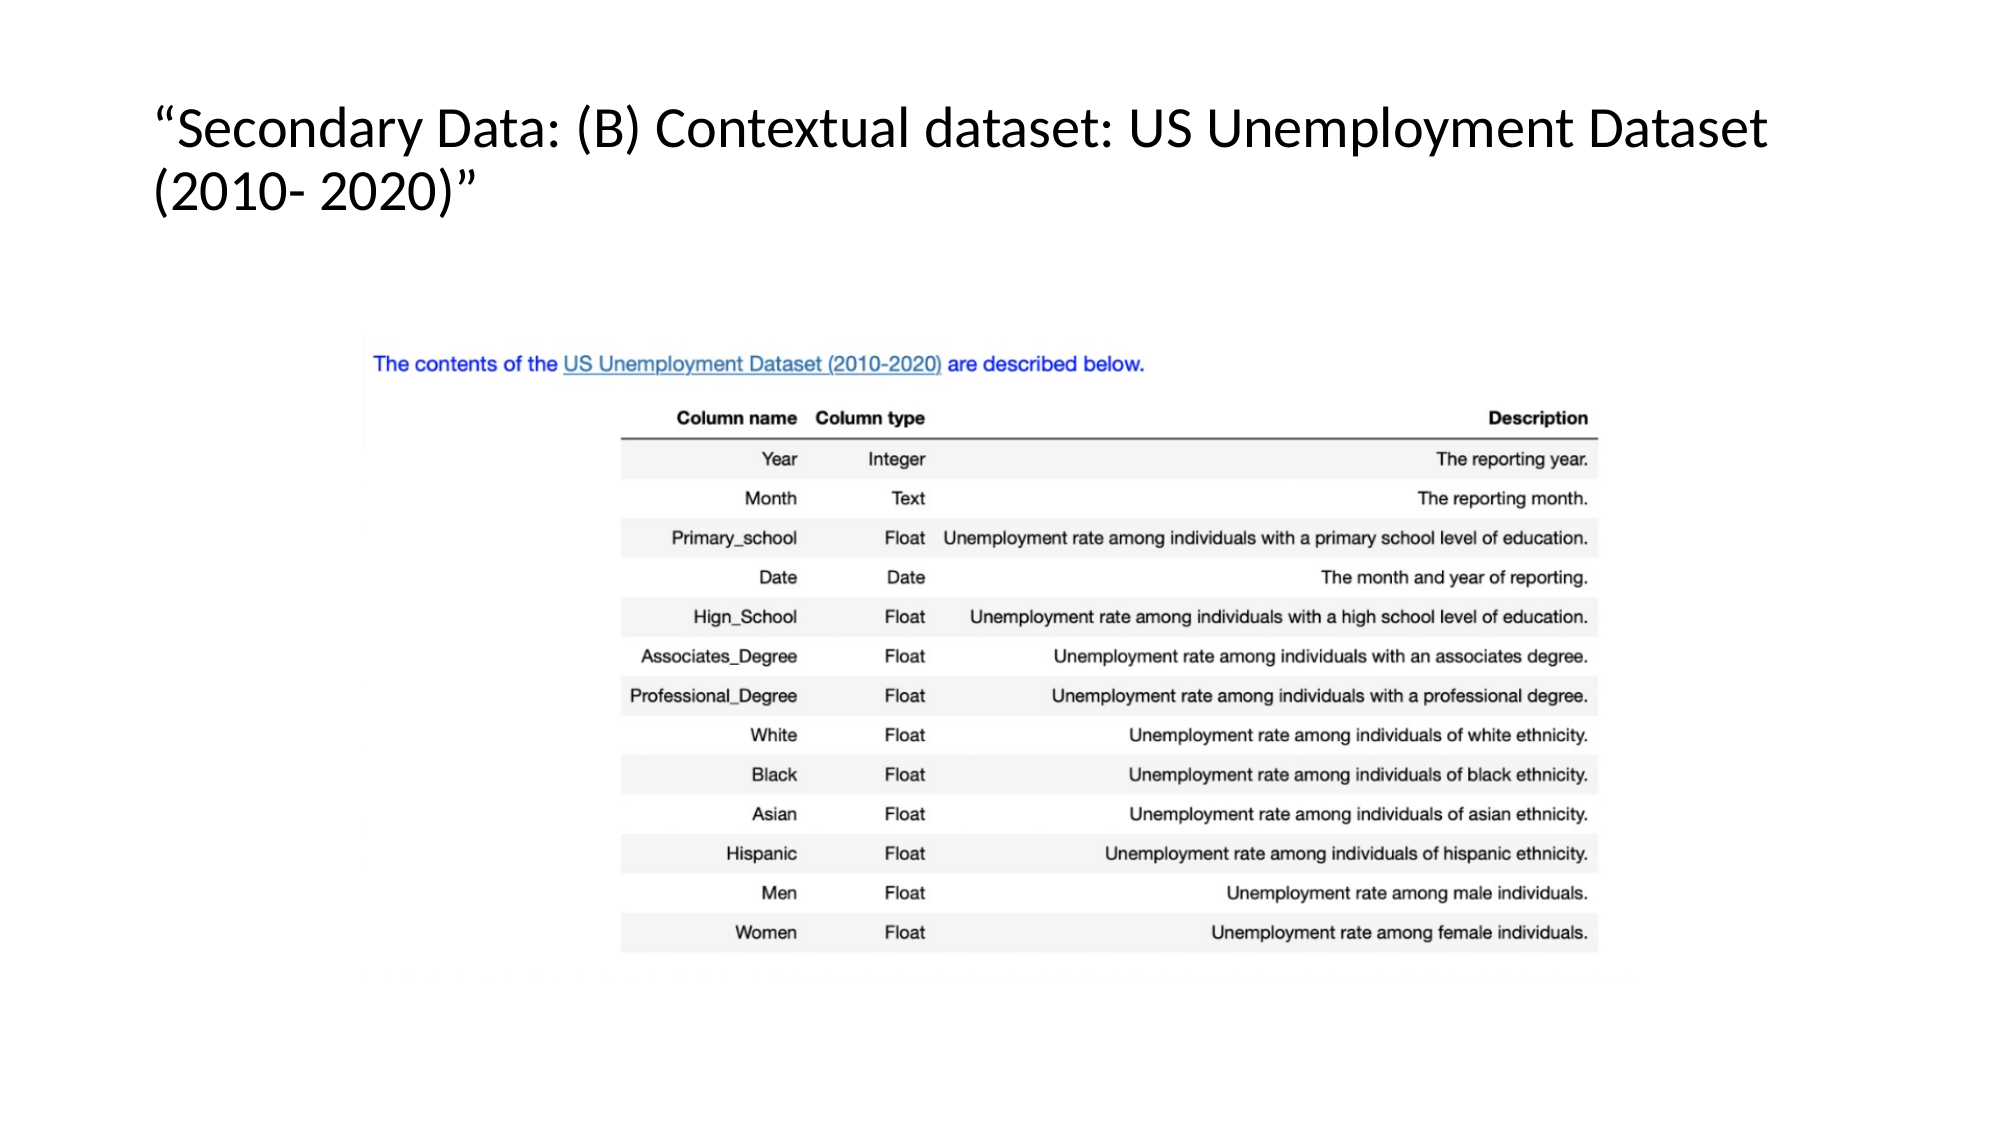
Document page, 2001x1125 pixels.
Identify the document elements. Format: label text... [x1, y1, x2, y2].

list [363, 331, 1637, 982]
title “Secondary Data: (B) Contextual dataset: US Unemployment Dataset (2010- 2020)” [137, 51, 1863, 269]
